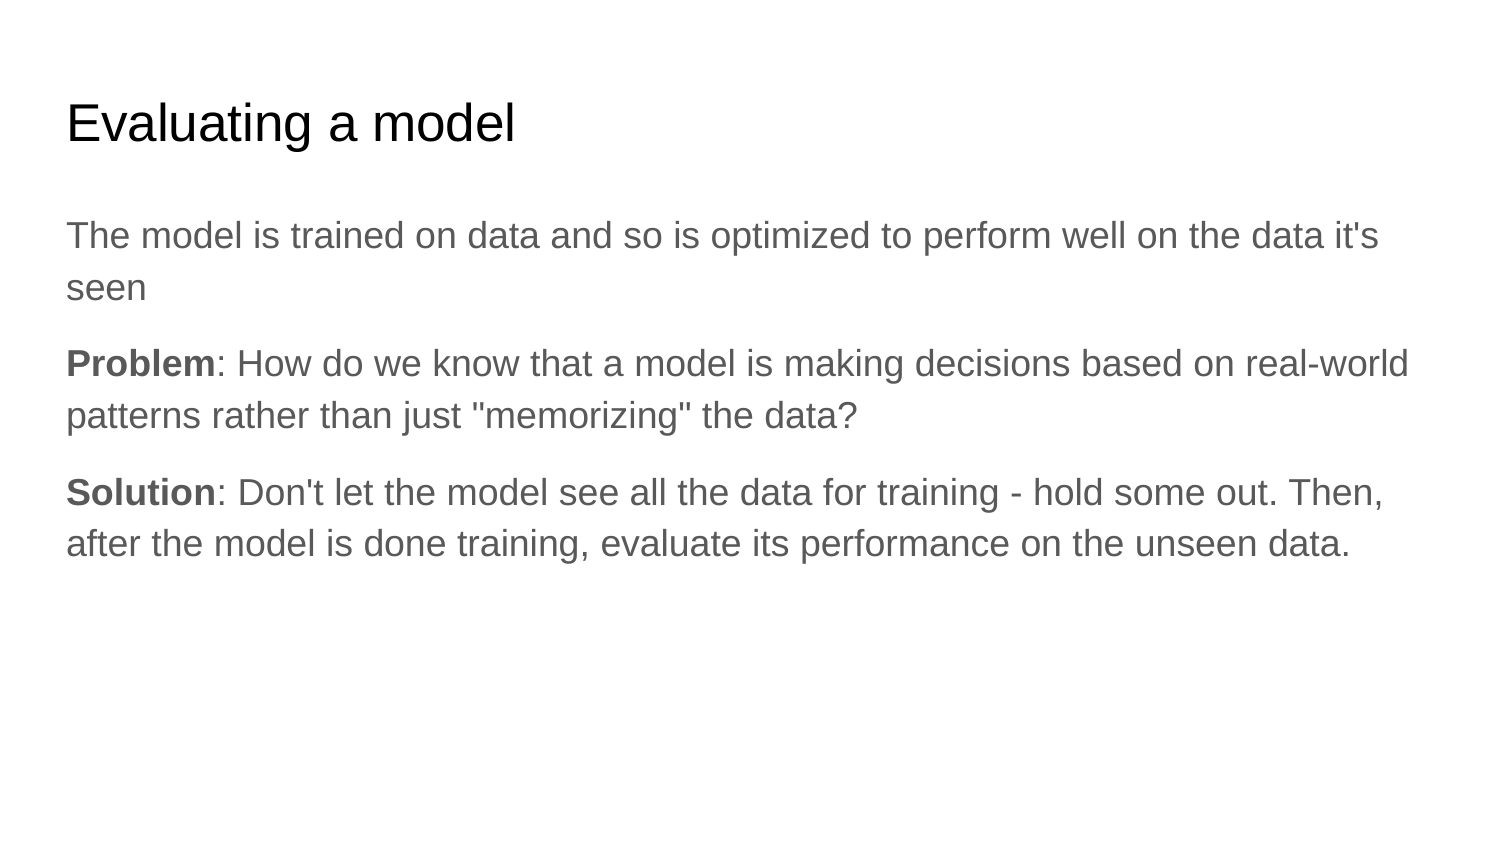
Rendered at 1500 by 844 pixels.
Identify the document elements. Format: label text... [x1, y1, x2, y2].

title Evaluating a model [51, 72, 1449, 167]
list The model is trained on data and so is optimized to perform well on the data it's seen Problem: How do we know that a model is making decisions based on real-world patterns rather than just "memorizing" the data? Solution: Don't let the model see all the data for training - hold some out. Then, after the model is done training, evaluate its performance on the unseen data. [51, 189, 1449, 750]
